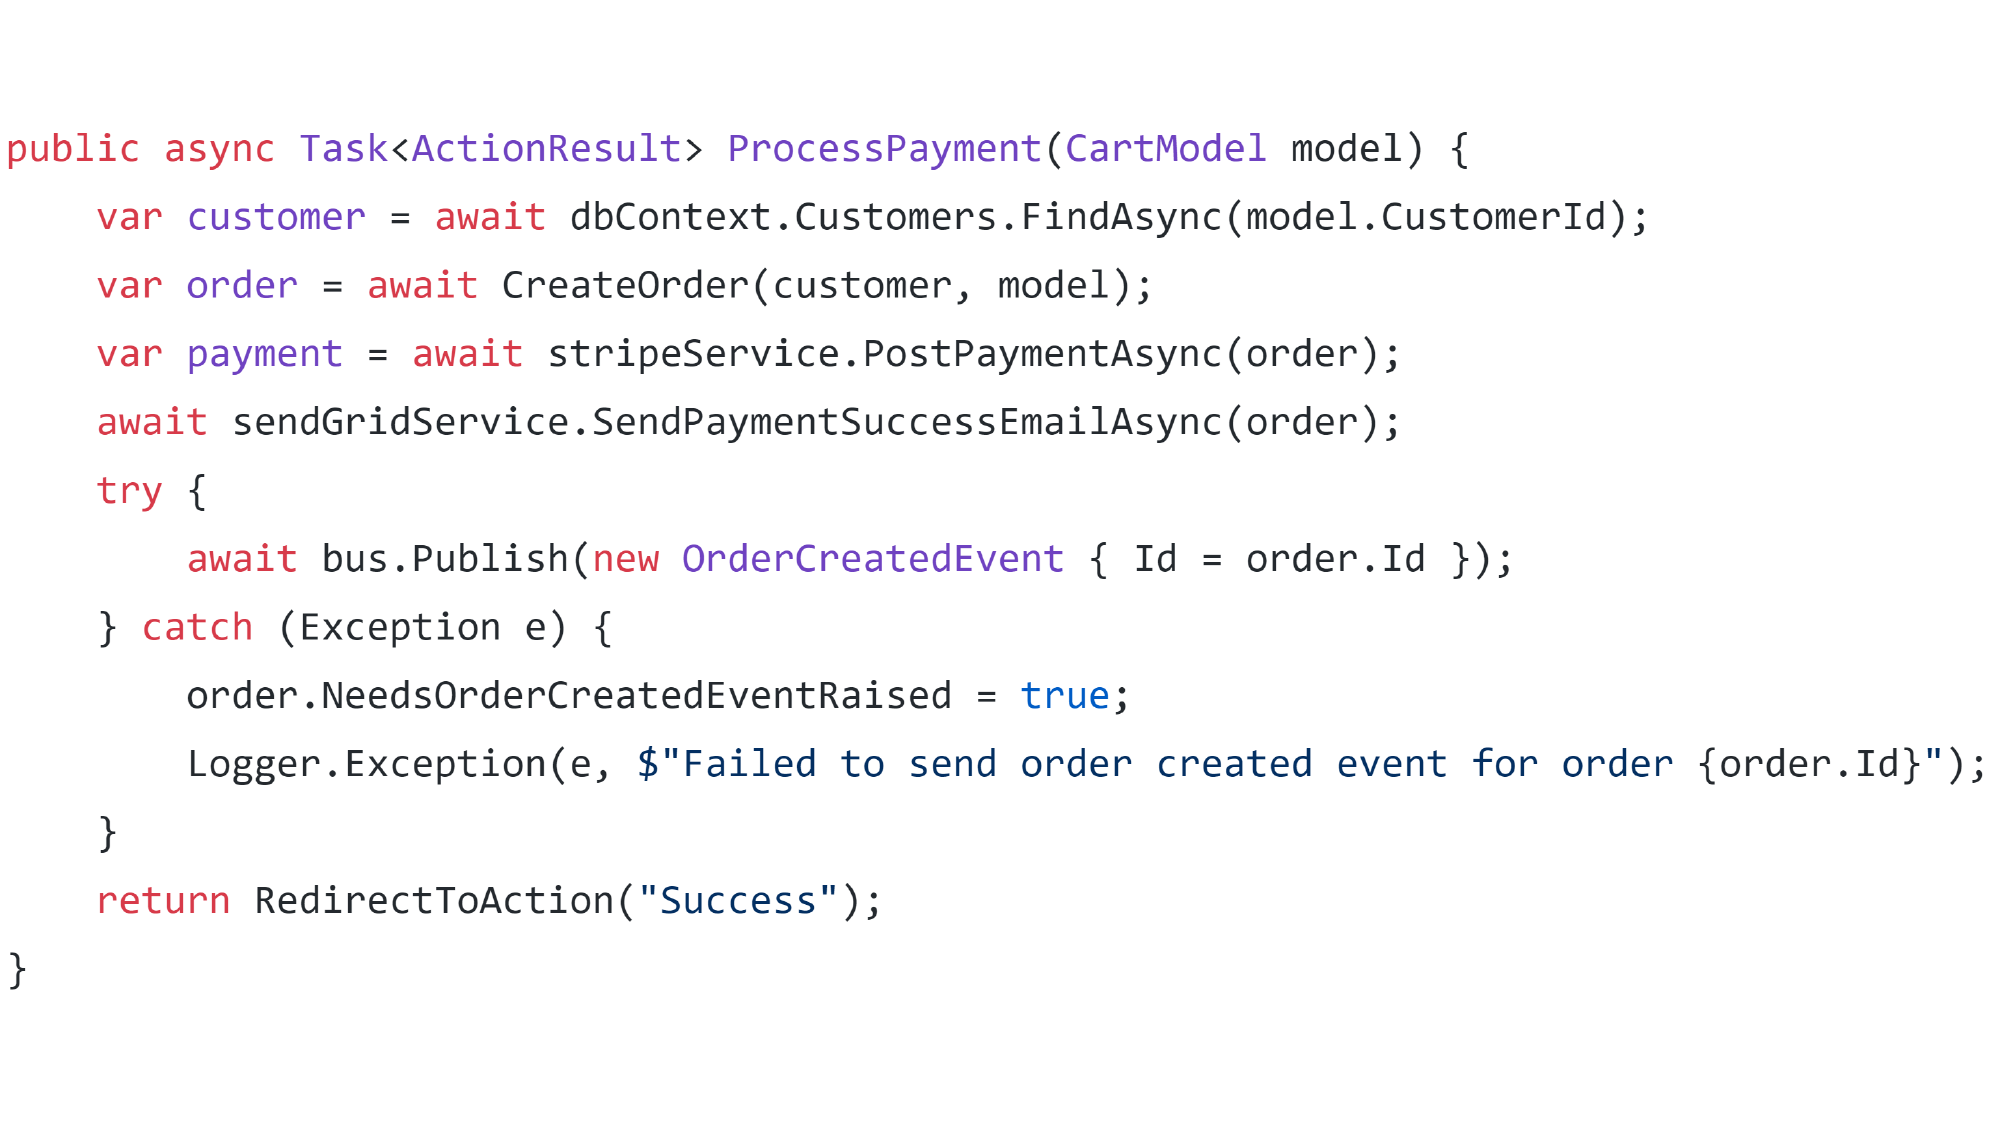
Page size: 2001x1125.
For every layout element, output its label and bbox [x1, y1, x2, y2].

picture [0, 129, 2000, 996]
